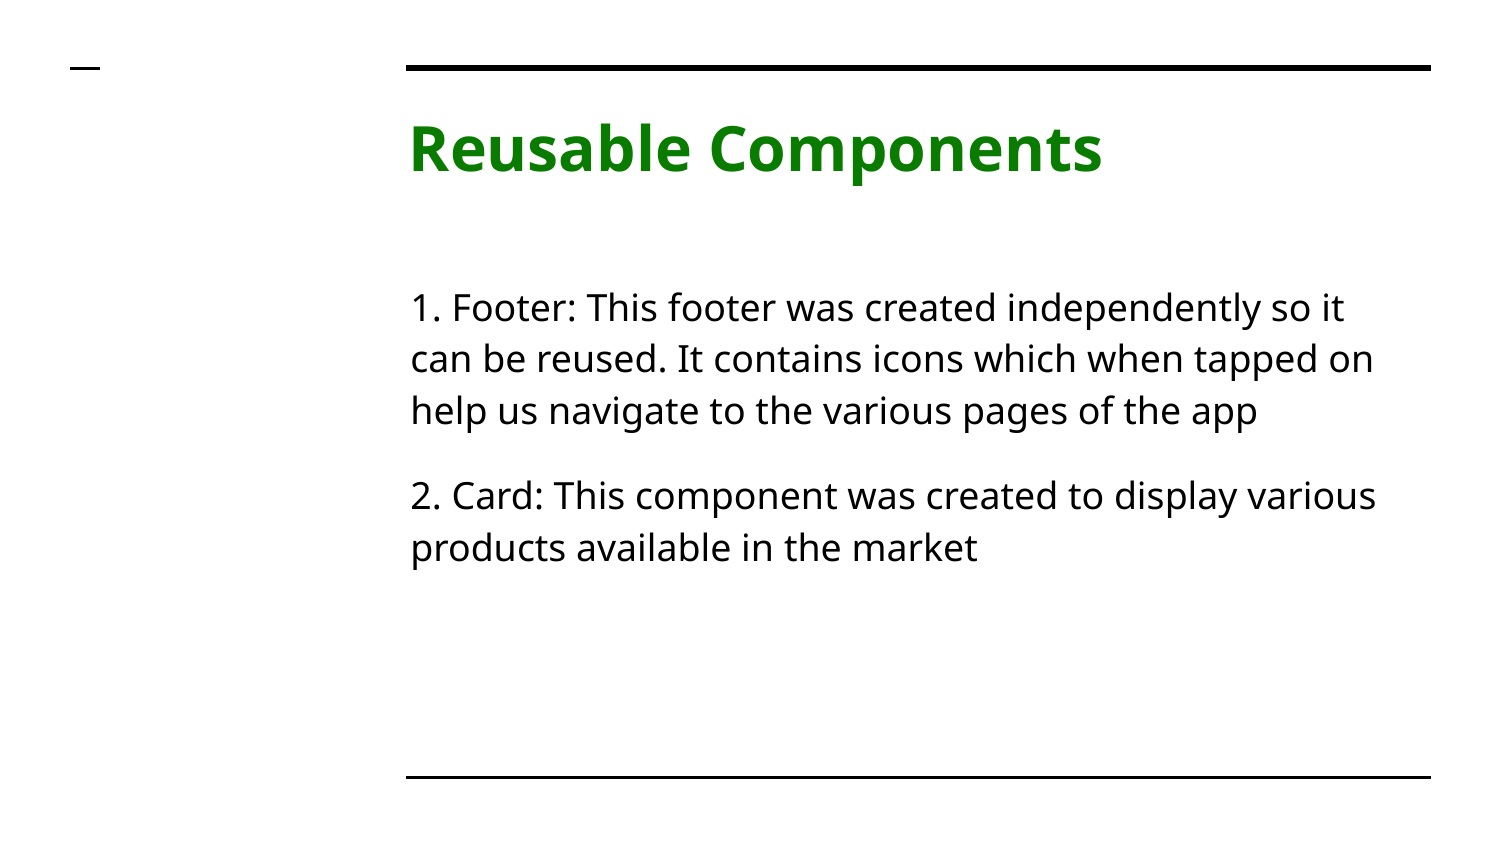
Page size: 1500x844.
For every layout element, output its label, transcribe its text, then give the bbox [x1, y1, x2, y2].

list 1. Footer: This footer was created independently so it can be reused. It contains icons which when tapped on help us navigate to the various pages of the app 2. Card: This component was created to display various products available in the market [395, 261, 1433, 755]
title Reusable Components [393, 94, 1431, 199]
